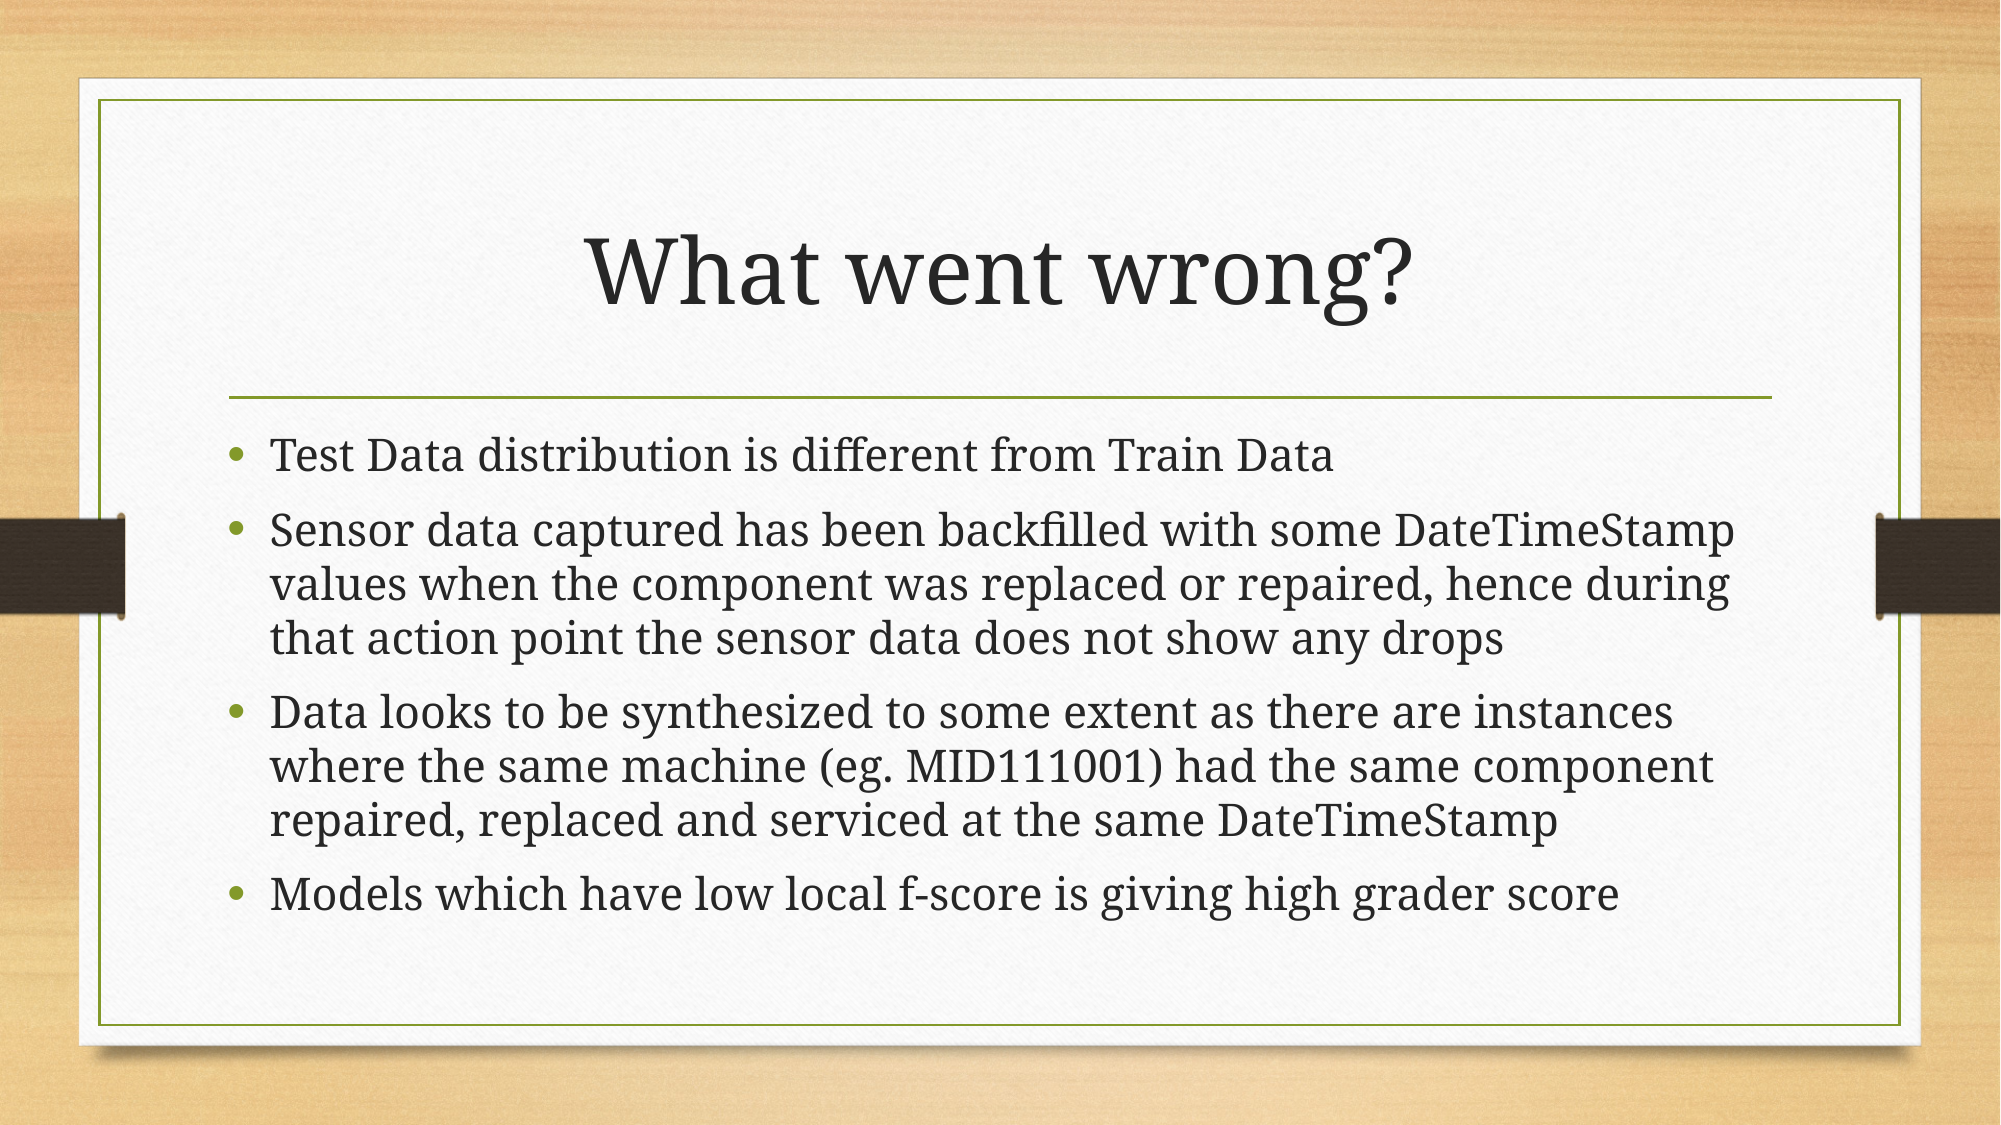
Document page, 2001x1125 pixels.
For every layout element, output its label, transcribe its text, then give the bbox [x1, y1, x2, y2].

list Test Data distribution is different from Train Data Sensor data captured has been backfilled with some DateTimeStamp values when the component was replaced or repaired, hence during that action point the sensor data does not show any drops Data looks to be synthesized to some extent as there are instances where the same machine (eg. MID111001) had the same component repaired, replaced and serviced at the same DateTimeStamp Models which have low local f-score is giving high grader score [212, 419, 1788, 964]
title What went wrong? [212, 161, 1788, 375]
picture [0, 0, 2001, 1125]
